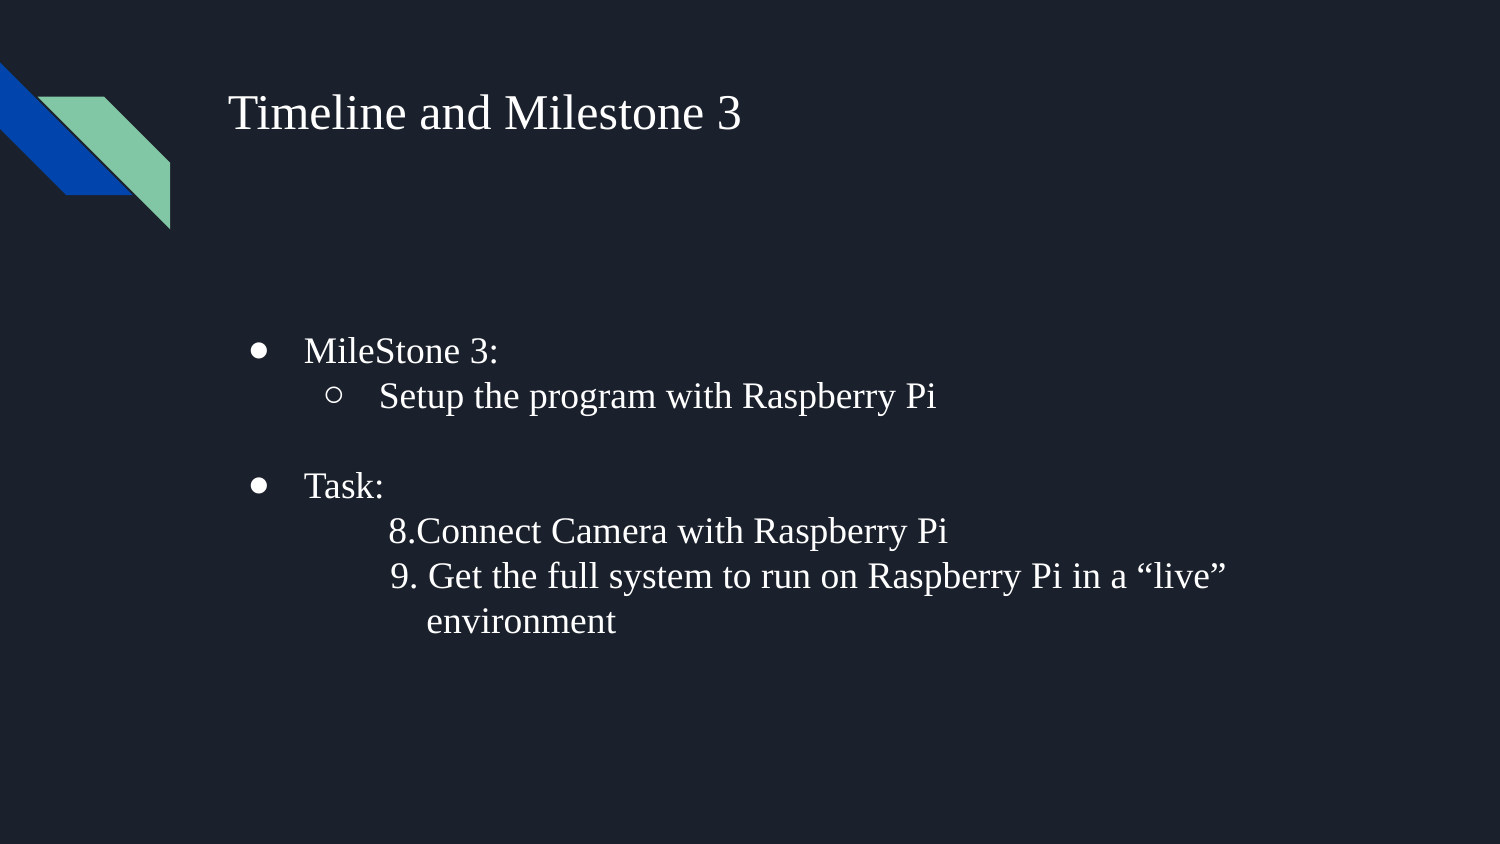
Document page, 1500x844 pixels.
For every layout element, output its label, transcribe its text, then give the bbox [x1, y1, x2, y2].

title Timeline and Milestone 3 [212, 64, 1368, 215]
list MileStone 3: Setup the program with Raspberry Pi Task: 8.Connect Camera with Raspberry Pi 9. Get the full system to run on Raspberry Pi in a “live” environment [213, 311, 1368, 729]
